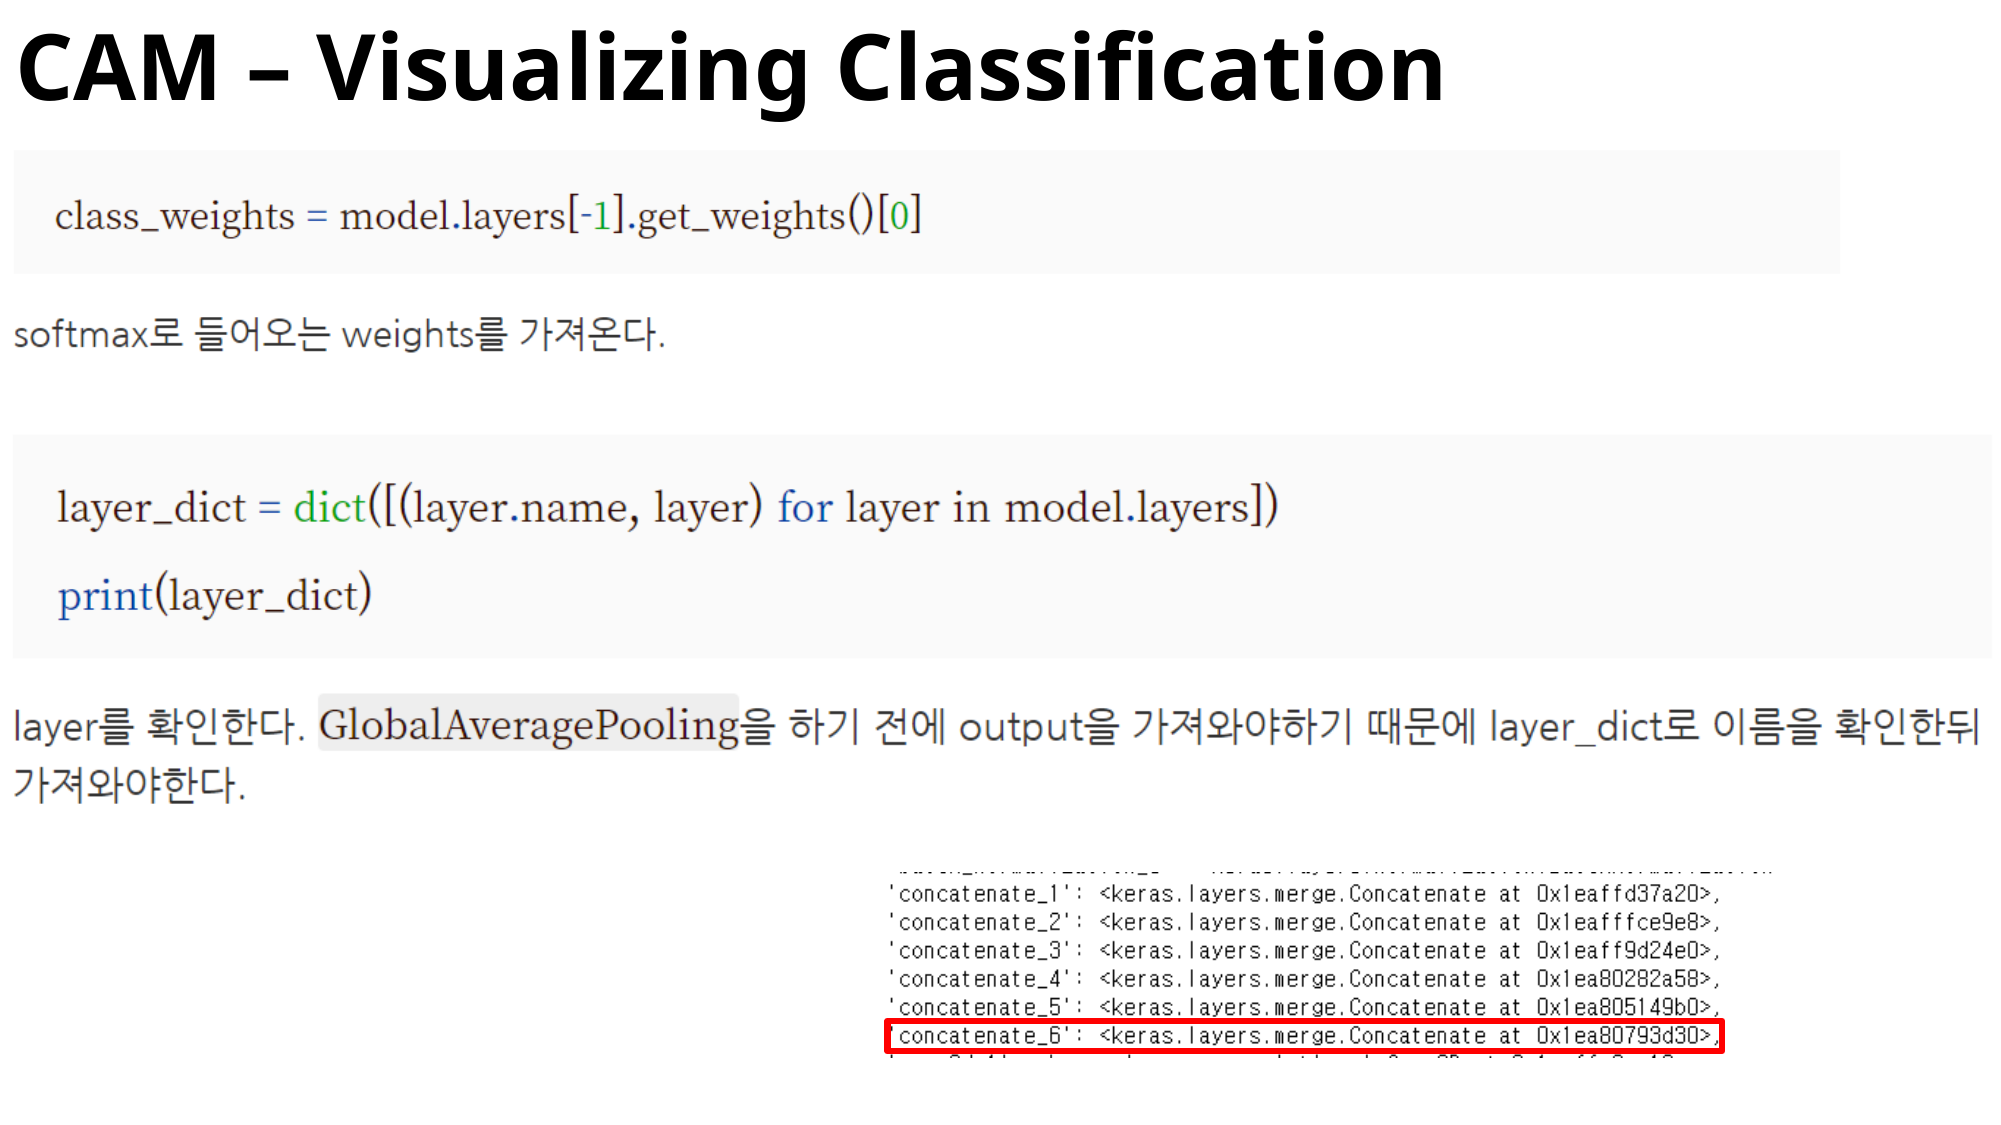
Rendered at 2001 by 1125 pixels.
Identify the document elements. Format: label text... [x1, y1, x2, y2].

title CAM – Visualizing Classification [0, 0, 2000, 142]
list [2, 141, 1851, 373]
picture [888, 872, 1776, 1058]
picture [0, 419, 1998, 826]
